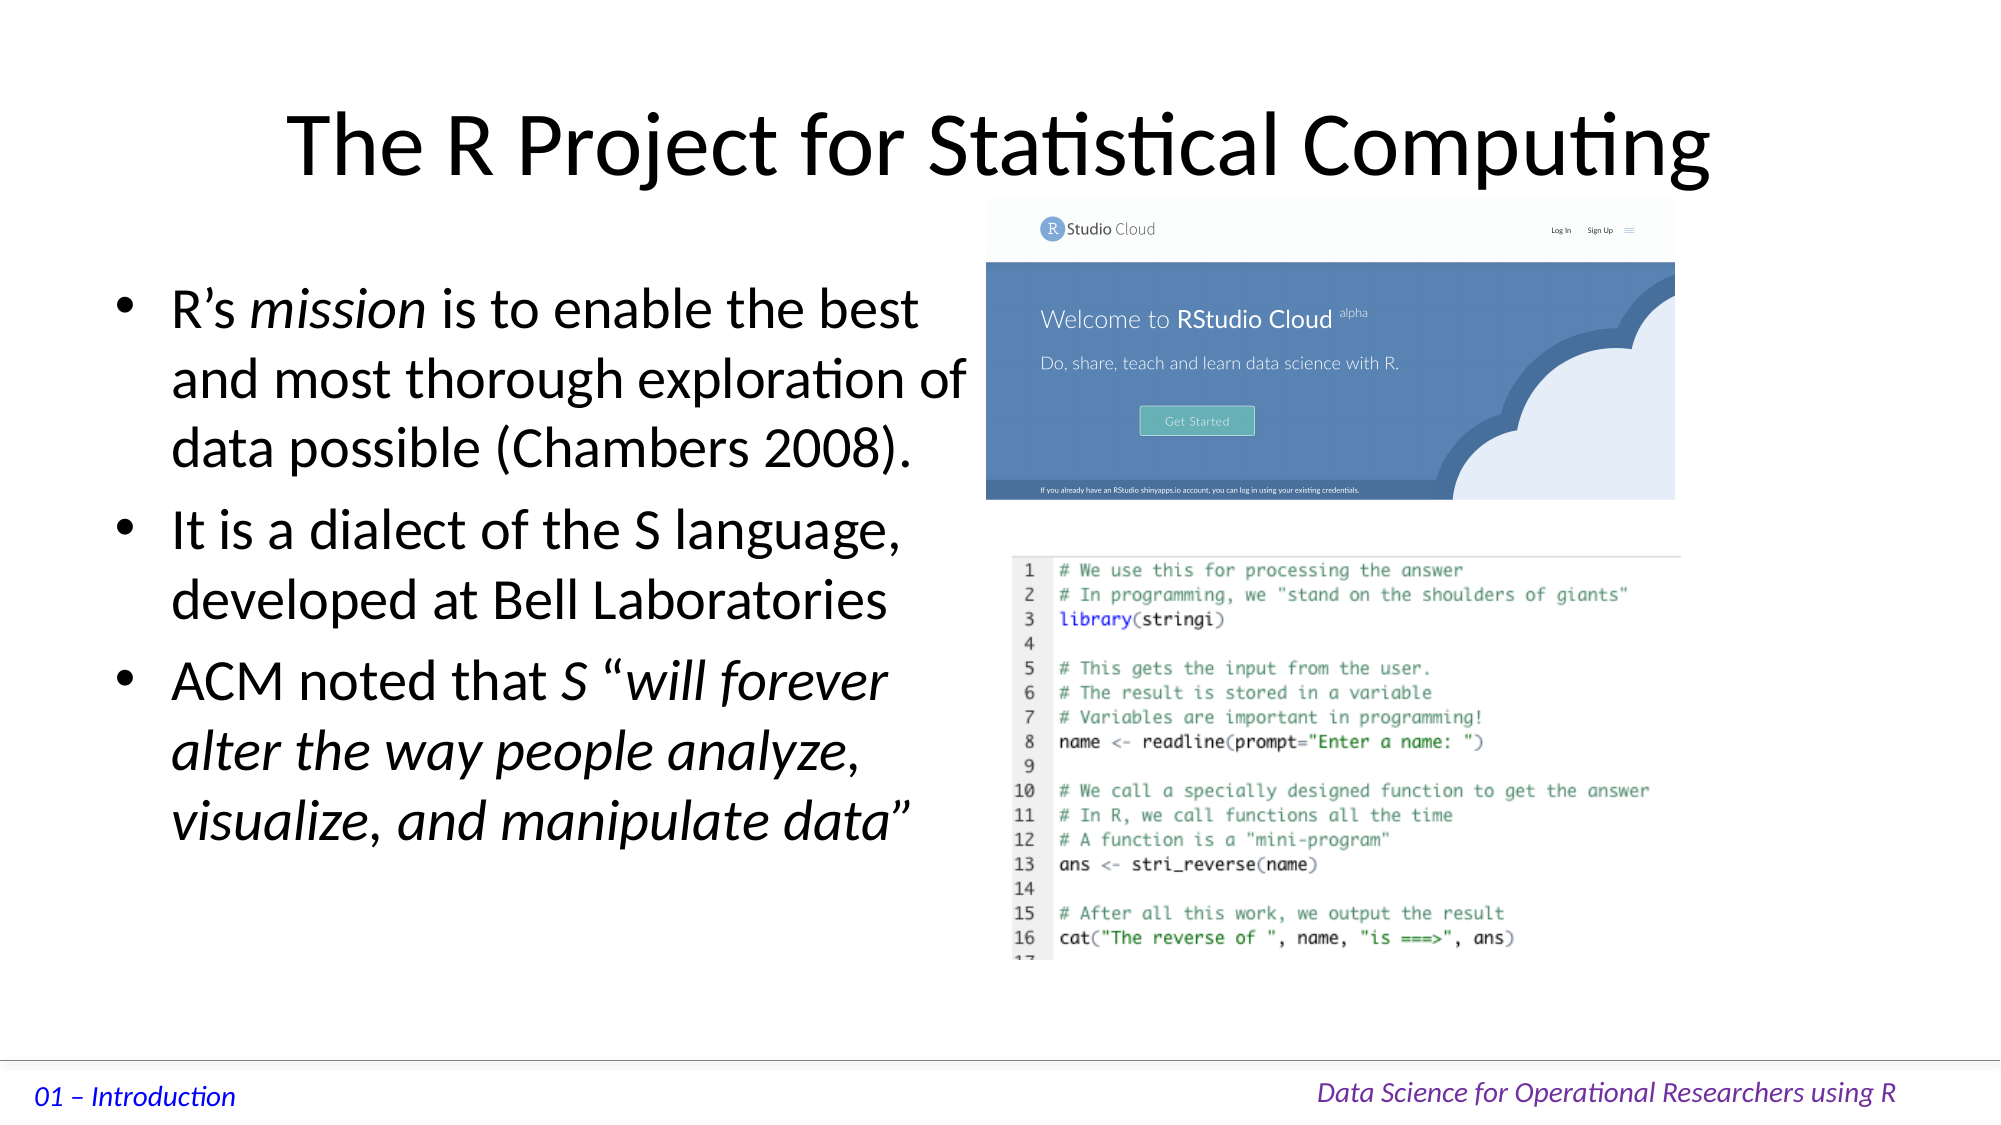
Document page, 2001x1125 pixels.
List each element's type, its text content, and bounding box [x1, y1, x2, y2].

title The R Project for Statistical Computing [99, 45, 1900, 233]
list R’s mission is to enable the best and most thorough exploration of data possible (Chambers 2008). It is a dialect of the S language, developed at Bell Laboratories ACM noted that S “will forever alter the way people analyze, visualize, and manipulate data” [99, 262, 984, 1005]
picture [986, 198, 1676, 533]
picture [1012, 555, 1682, 960]
